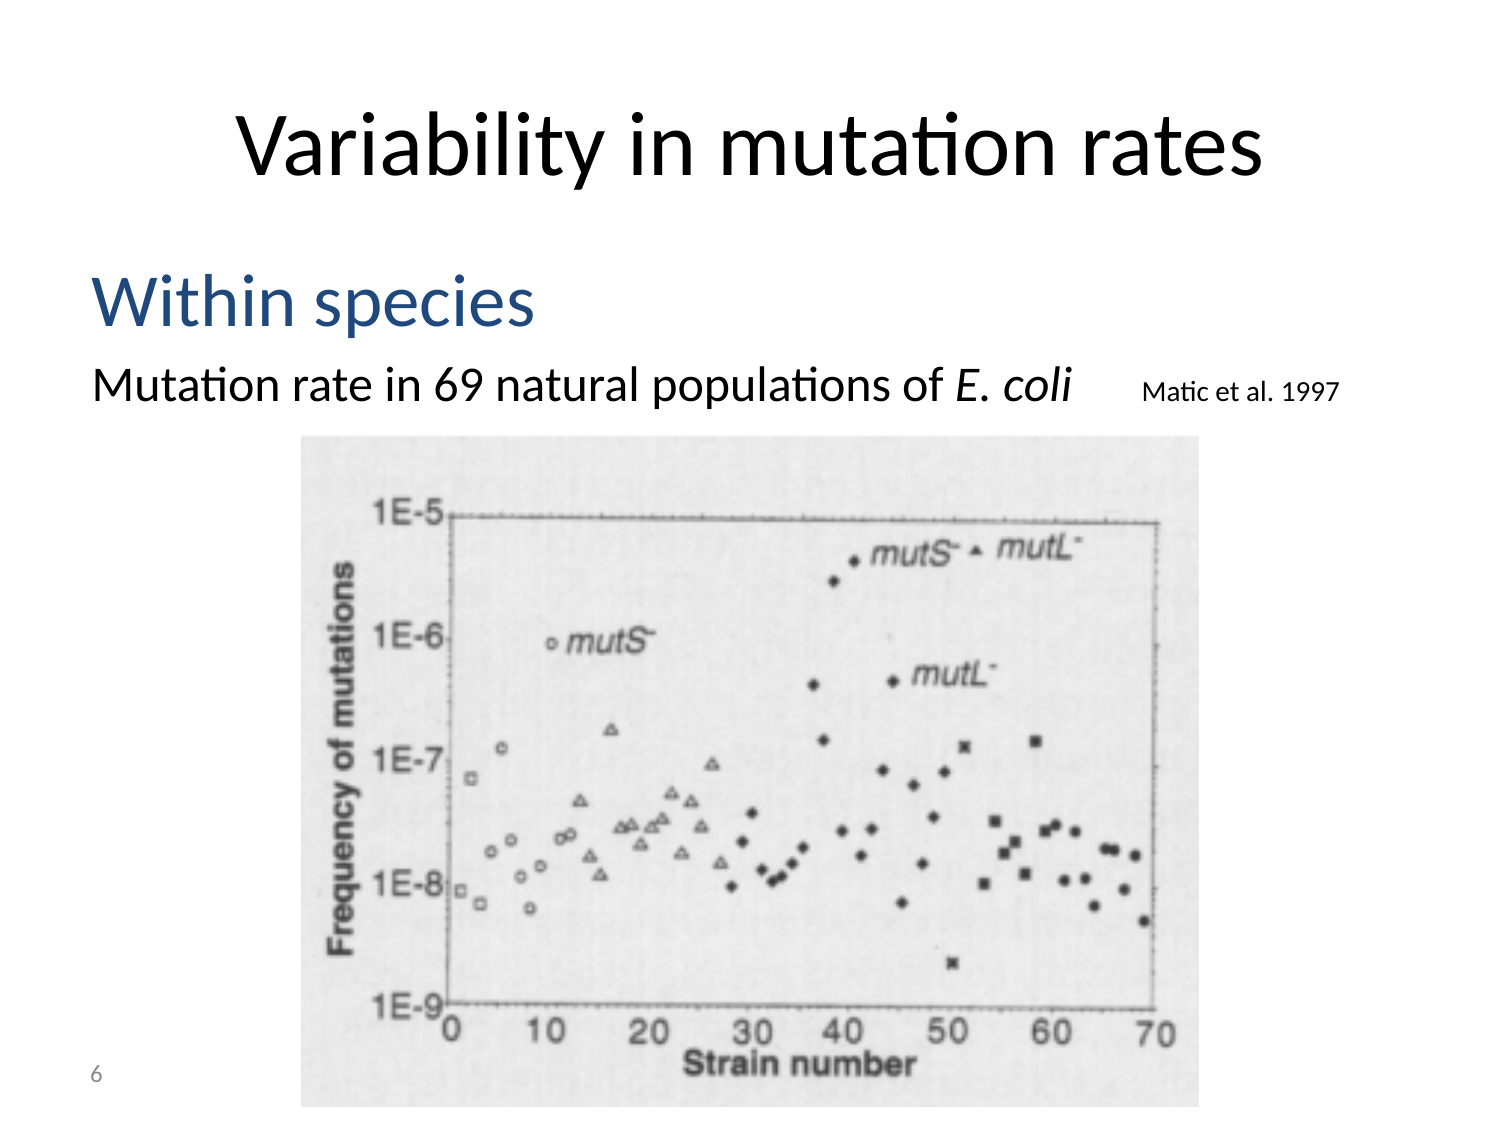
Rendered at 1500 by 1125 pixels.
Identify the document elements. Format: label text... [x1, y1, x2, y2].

slide_number 6 [75, 1042, 295, 1103]
list Within species Mutation rate in 69 natural populations of E. coli Matic et al. 1997 [76, 243, 1366, 961]
picture [300, 431, 1200, 1107]
title Variability in mutation rates [75, 45, 1425, 233]
